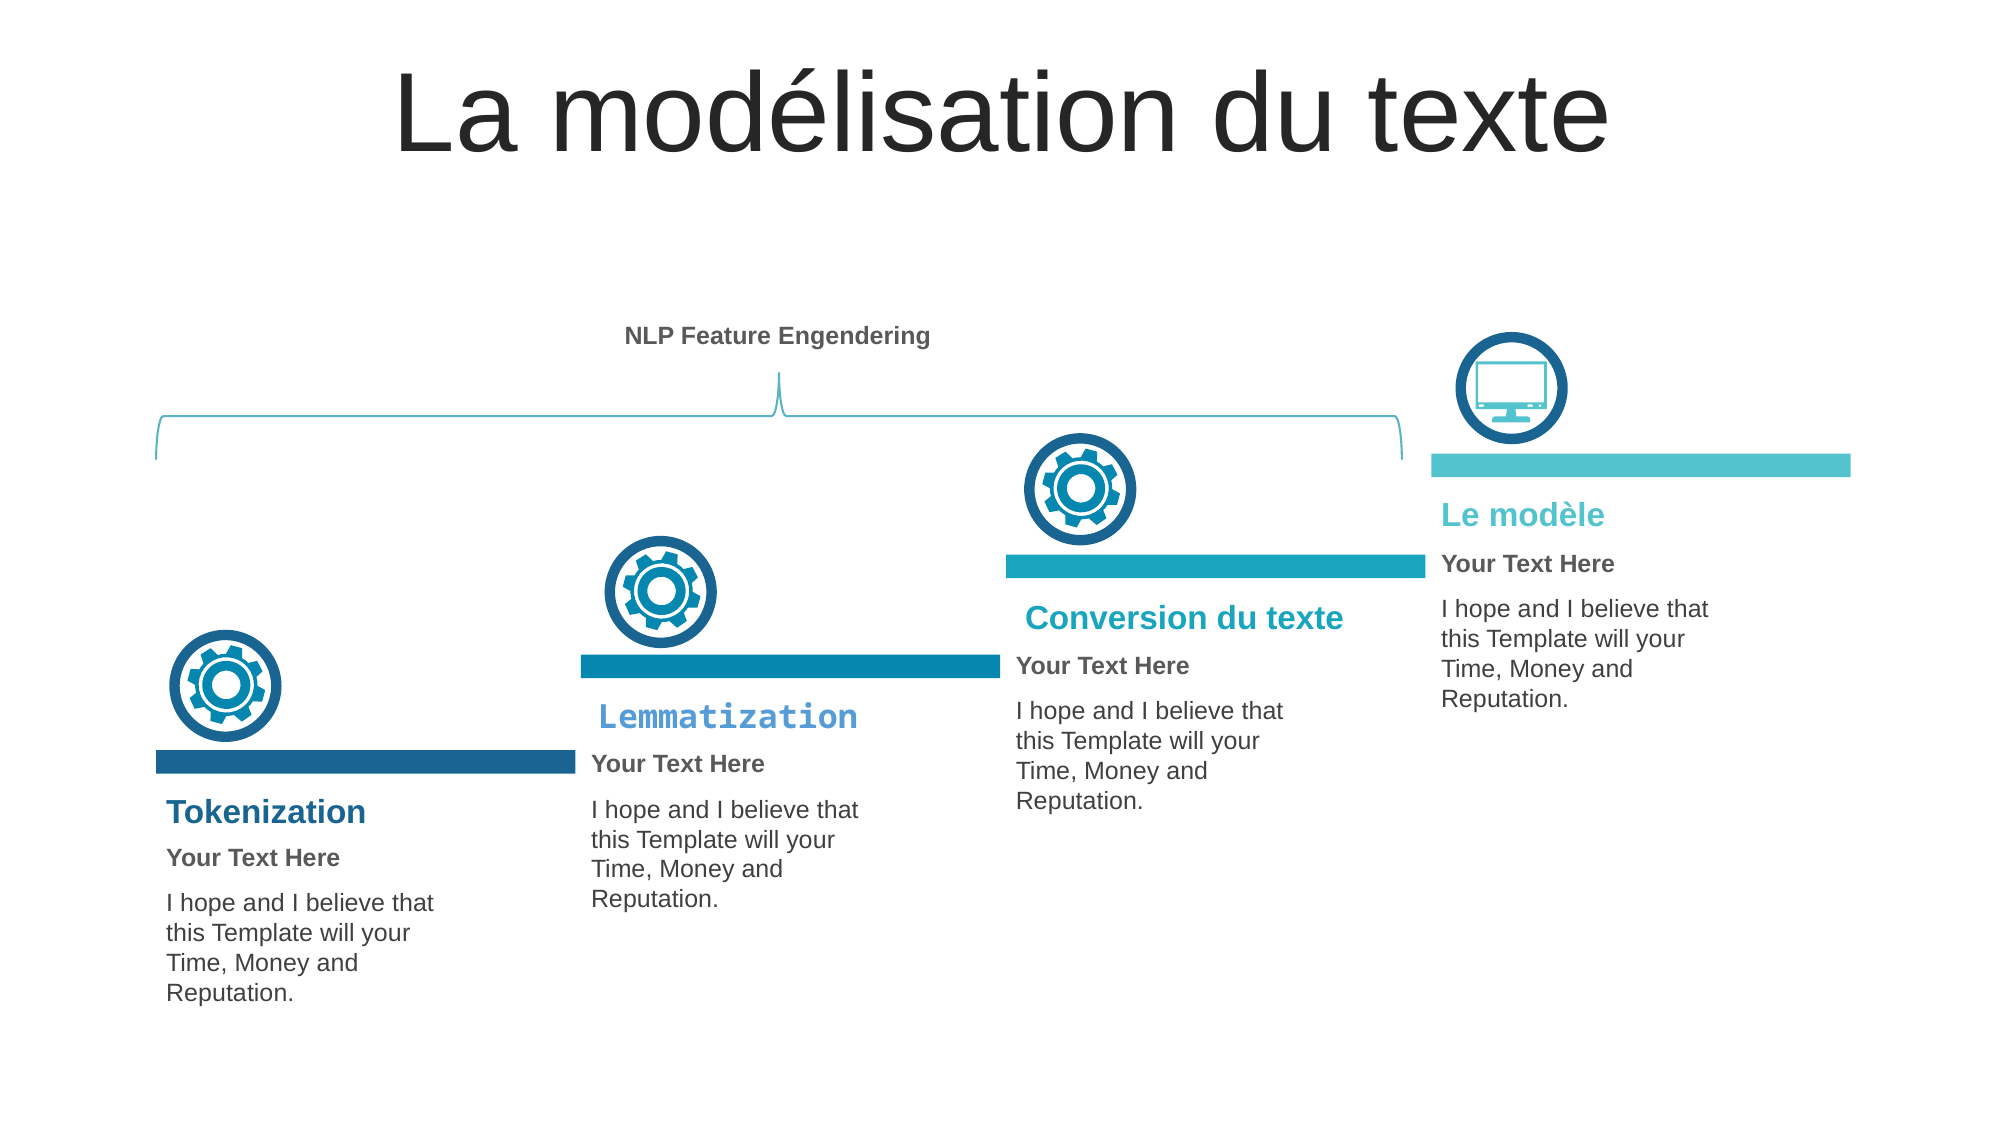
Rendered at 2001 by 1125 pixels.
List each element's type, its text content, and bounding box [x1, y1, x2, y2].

text_box [580, 654, 1001, 679]
text_box [1430, 453, 1852, 478]
text_box [1041, 447, 1122, 529]
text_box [1001, 641, 1317, 824]
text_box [576, 740, 892, 923]
text_box [1028, 437, 1133, 542]
text_box Conversion du texte [1010, 588, 1385, 644]
text_box [186, 643, 267, 726]
text_box Le modèle [1426, 485, 1624, 540]
text_box NLP Feature Engendering [609, 311, 959, 357]
text_box [173, 633, 278, 738]
text_box Tokenization [151, 783, 409, 834]
text_box [1459, 336, 1564, 440]
text_box [155, 372, 1403, 460]
text_box [155, 749, 576, 775]
text_box [1474, 360, 1548, 424]
text_box Lemmatization [583, 688, 876, 740]
text_box [621, 550, 702, 632]
text_box [608, 540, 713, 644]
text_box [151, 834, 467, 1016]
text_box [1426, 540, 1742, 722]
list La modélisation du texte [53, 55, 1952, 175]
text_box [1005, 553, 1426, 579]
